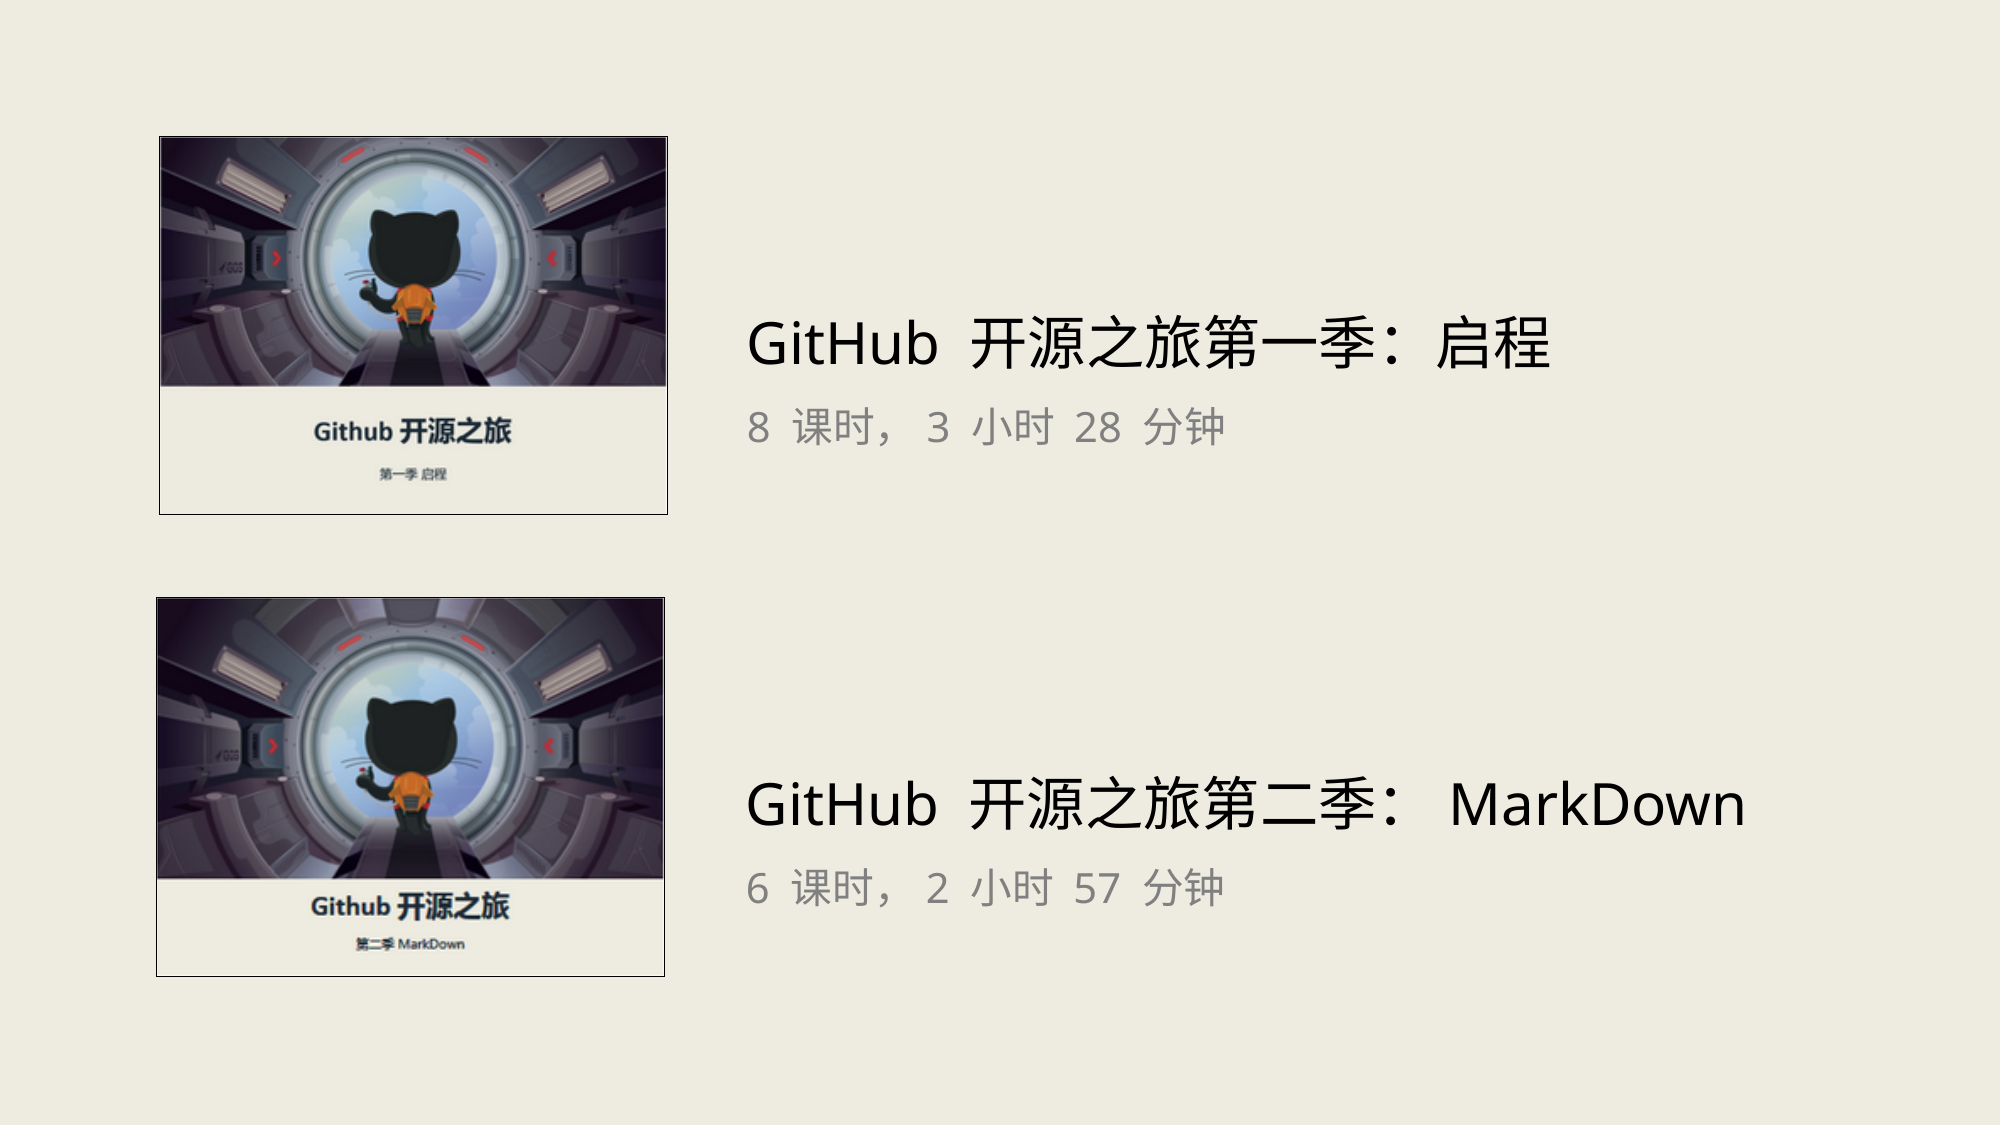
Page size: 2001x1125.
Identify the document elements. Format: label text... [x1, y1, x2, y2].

text_box GitHub 开源之旅第一季：启程 8 课时，3 小时 28 分钟 [732, 158, 1884, 459]
picture [158, 135, 668, 515]
picture [155, 597, 665, 978]
text_box GitHub 开源之旅第二季：MarkDown 6 课时，2 小时 57 分钟 [731, 620, 1883, 920]
